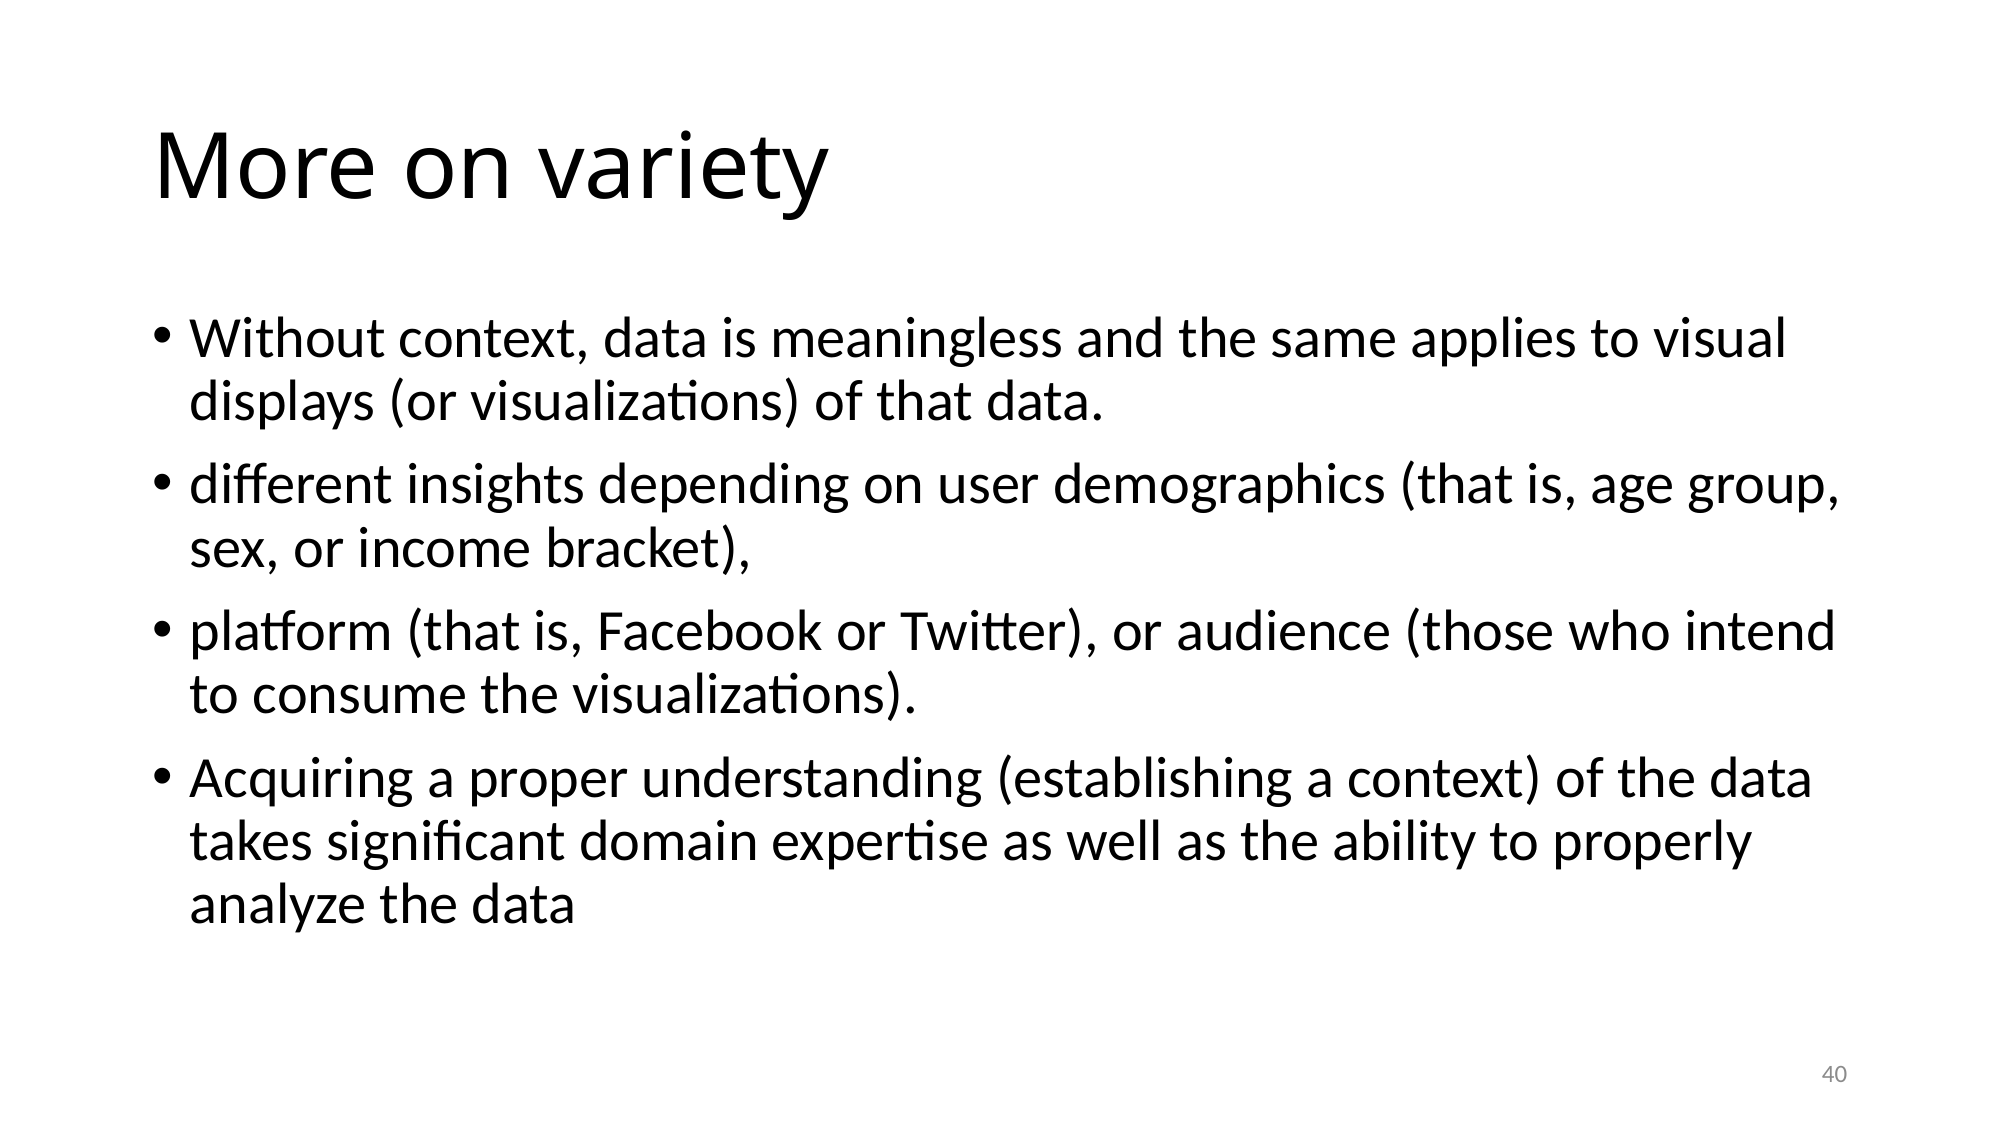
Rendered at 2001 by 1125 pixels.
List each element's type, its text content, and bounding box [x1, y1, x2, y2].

list Without context, data is meaningless and the same applies to visual displays (or visualizations) of that data. different insights depending on user demographics (that is, age group, sex, or income bracket), platform (that is, Facebook or Twitter), or audience (those who intend to consume the visualizations). Acquiring a proper understanding (establishing a context) of the data takes significant domain expertise as well as the ability to properly analyze the data [137, 299, 1863, 1014]
slide_number 40 [1412, 1042, 1863, 1103]
title More on variety [137, 59, 1863, 278]
